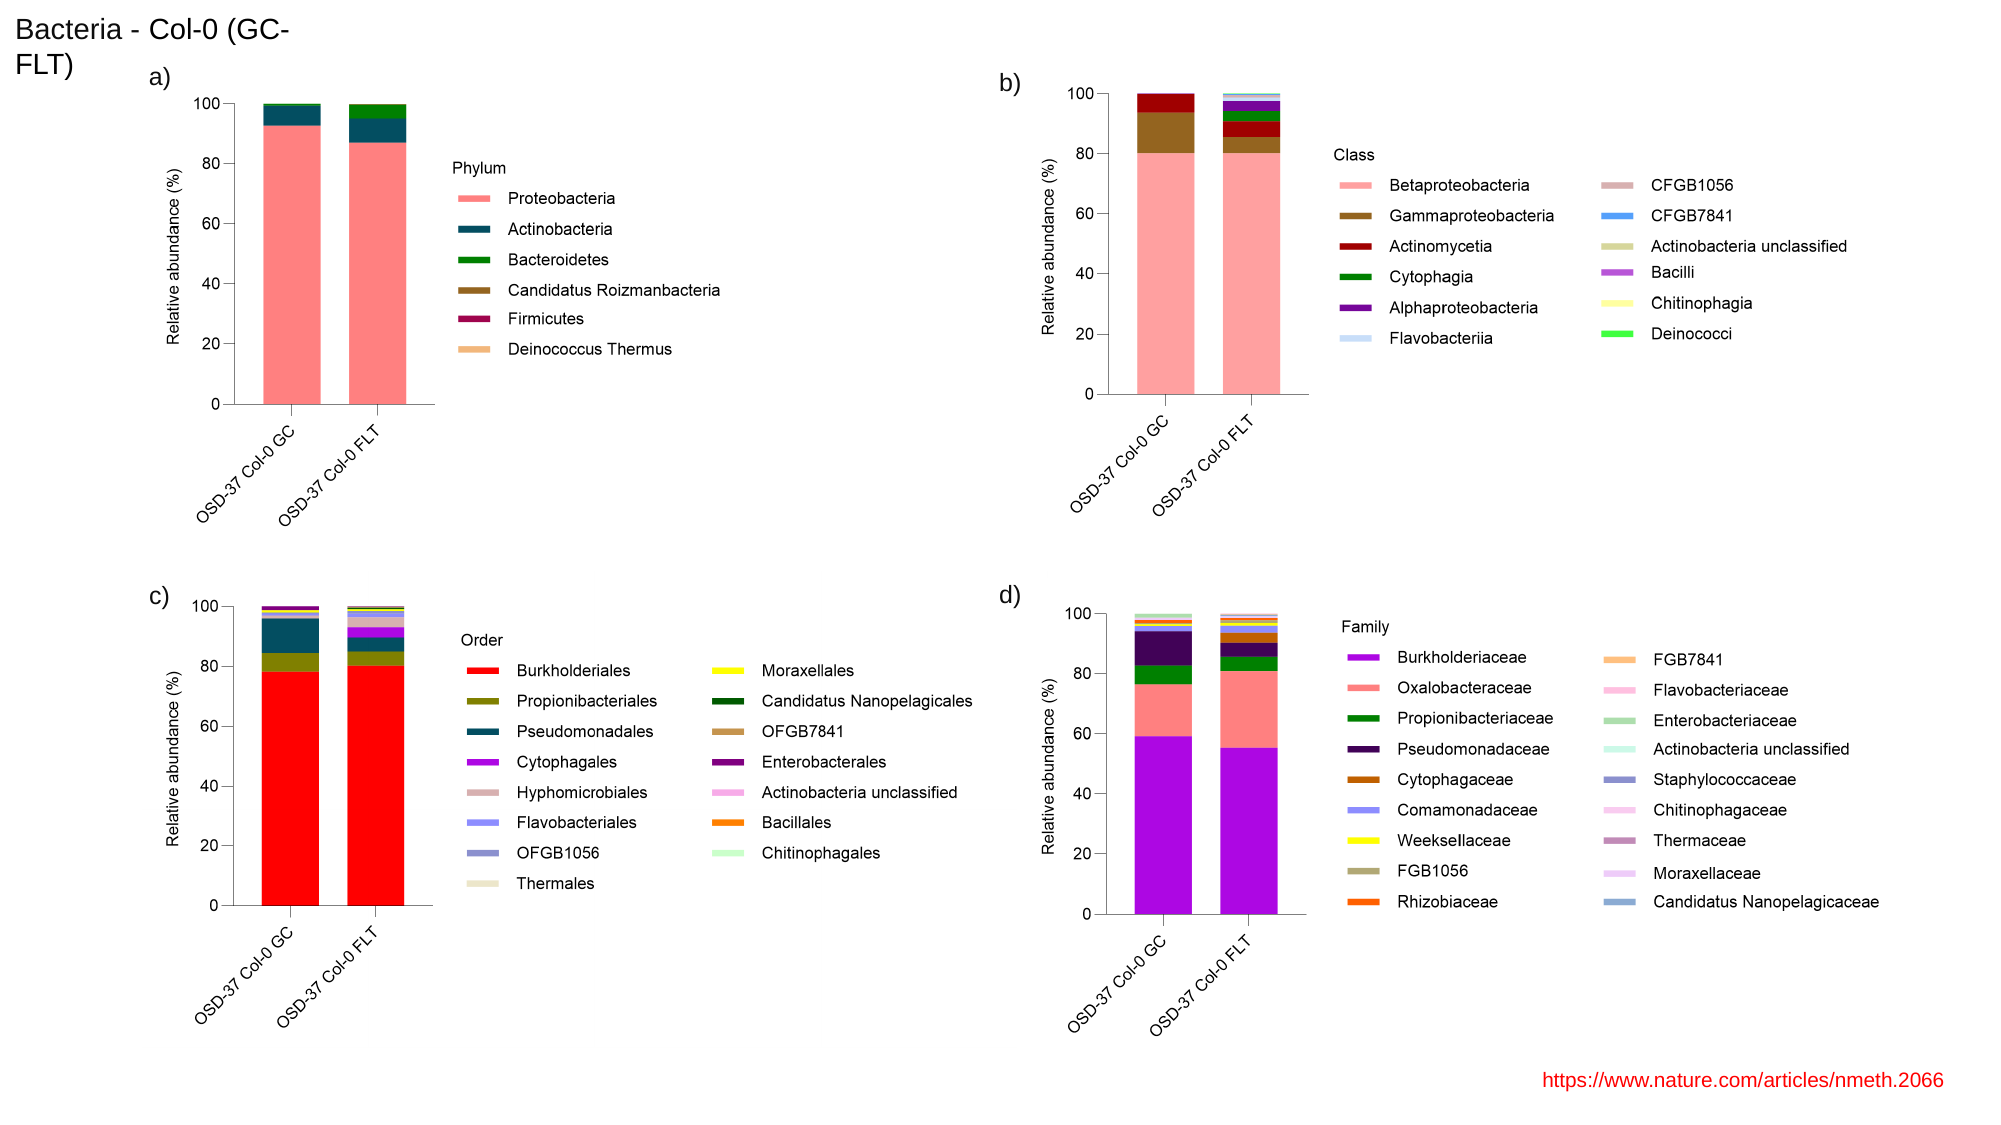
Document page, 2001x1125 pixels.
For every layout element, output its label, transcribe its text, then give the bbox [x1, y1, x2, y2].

text_box Bacteria - Col-0 (GC-FLT) [0, 3, 365, 88]
text_box https://www.nature.com/articles/nmeth.2066 [1527, 1059, 1971, 1100]
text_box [133, 52, 1901, 1057]
